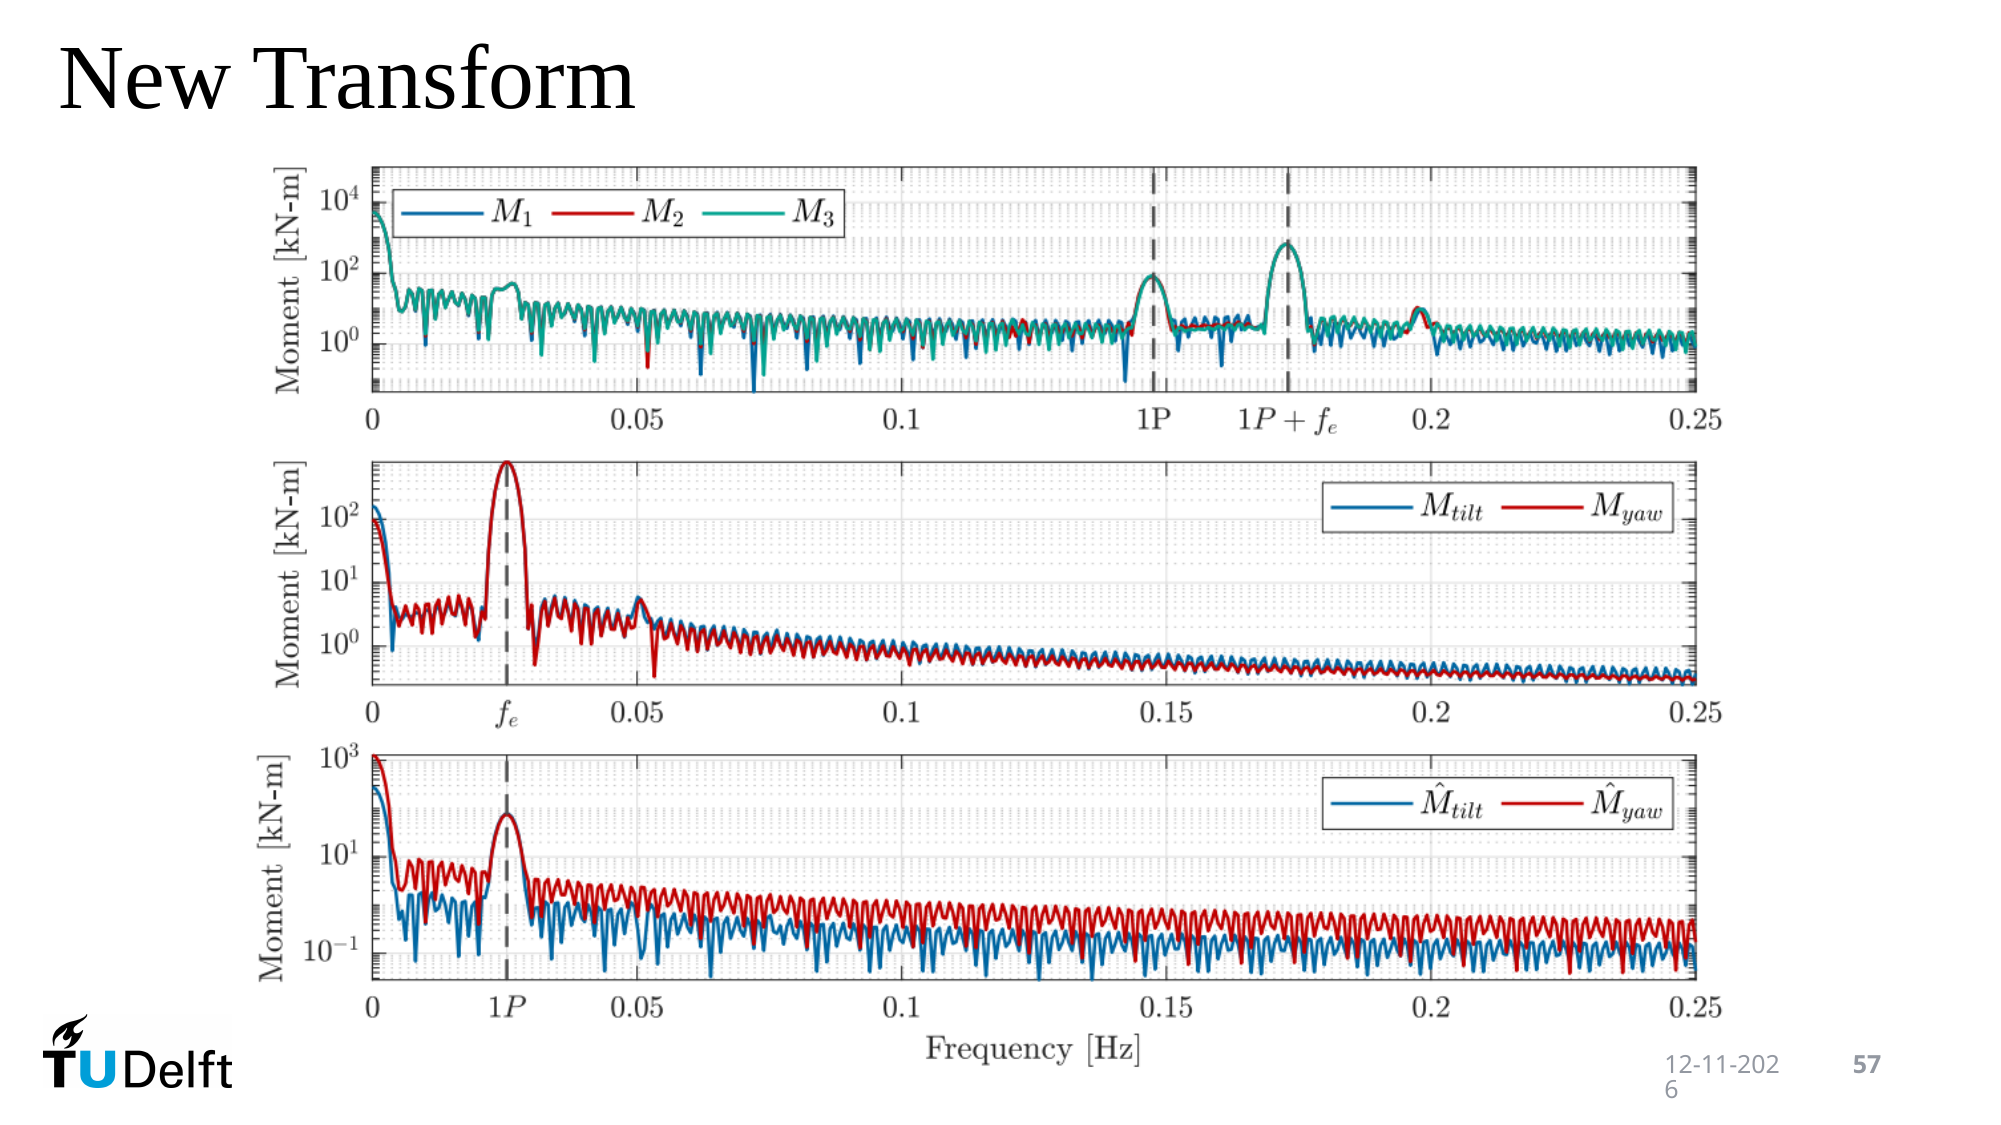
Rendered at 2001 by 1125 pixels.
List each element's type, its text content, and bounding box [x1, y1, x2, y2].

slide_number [1664, 739, 1791, 1125]
slide_number 57 [1833, 739, 1882, 1125]
title New Transform [43, 18, 1769, 141]
picture [43, 1014, 232, 1088]
picture [251, 112, 1749, 1079]
